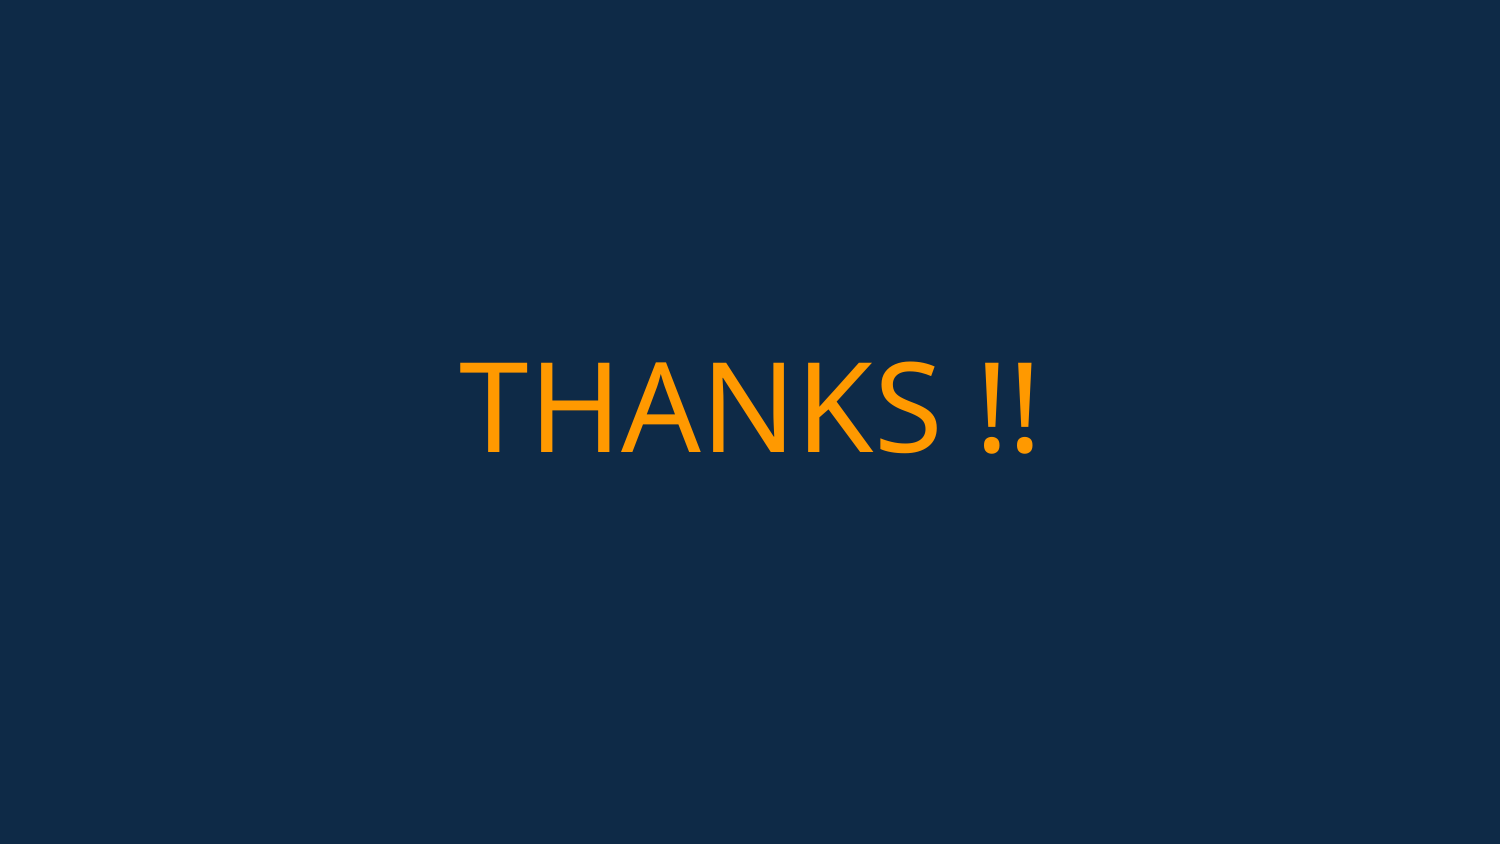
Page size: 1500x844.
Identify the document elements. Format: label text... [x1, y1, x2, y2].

text_box THANKS !! [388, 290, 1058, 516]
